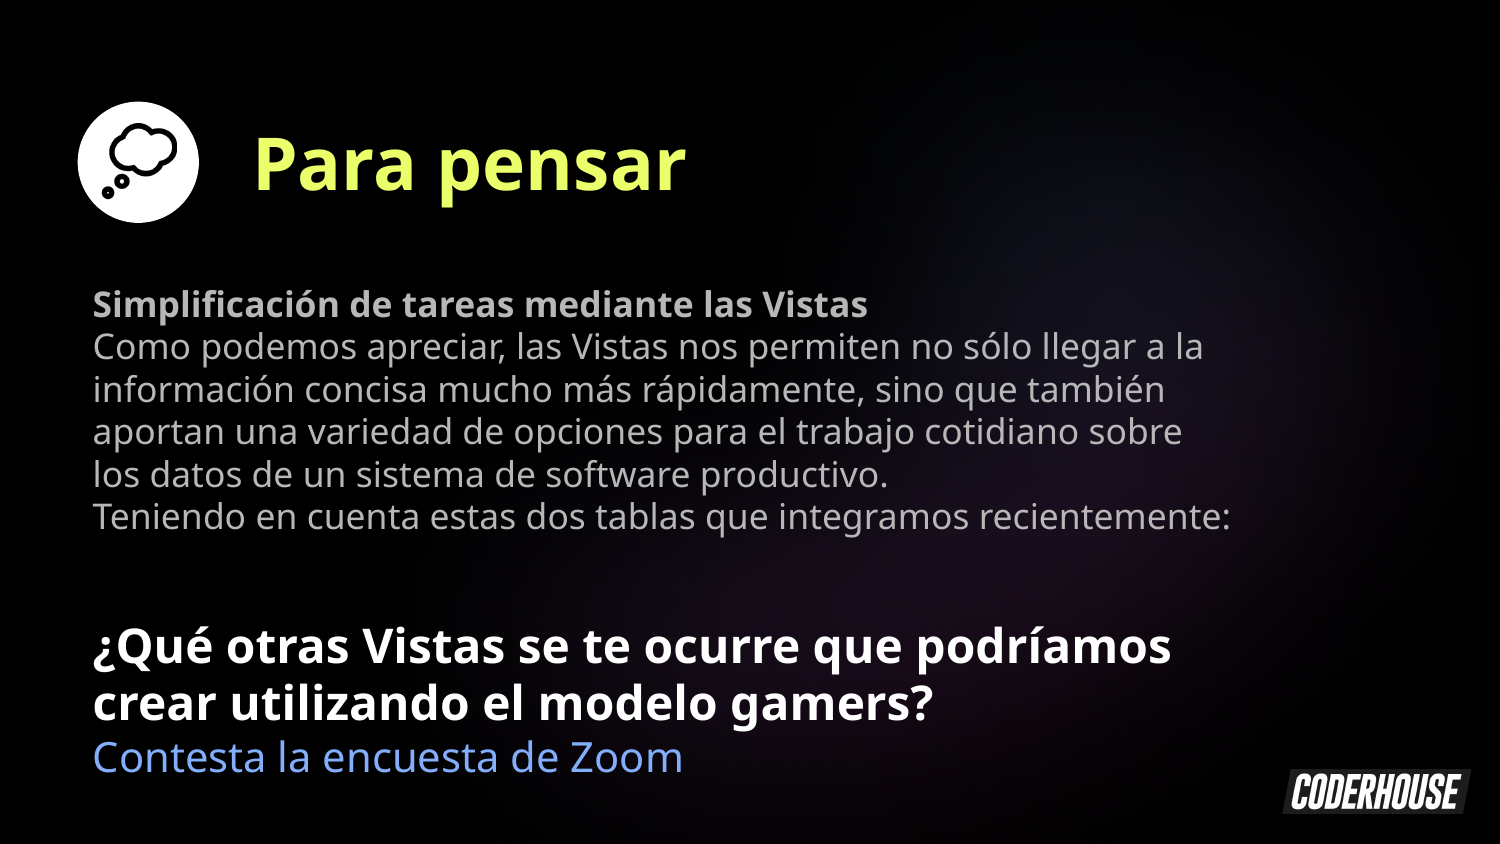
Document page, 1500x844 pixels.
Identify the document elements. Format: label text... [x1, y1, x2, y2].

text_box Simplificación de tareas mediante las Vistas Como podemos apreciar, las Vistas nos permiten no sólo llegar a la información concisa mucho más rápidamente, sino que también aportan una variedad de opciones para el trabajo cotidiano sobre los datos de un sistema de software productivo. Teniendo en cuenta estas dos tablas que integramos recientemente: [77, 266, 1254, 552]
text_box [77, 101, 200, 224]
picture [0, 0, 1500, 844]
text_box ¿Qué otras Vistas se te ocurre que podríamos crear utilizando el modelo gamers? Contesta la encuesta de Zoom [77, 600, 1254, 796]
text_box Para pensar [237, 112, 1414, 222]
